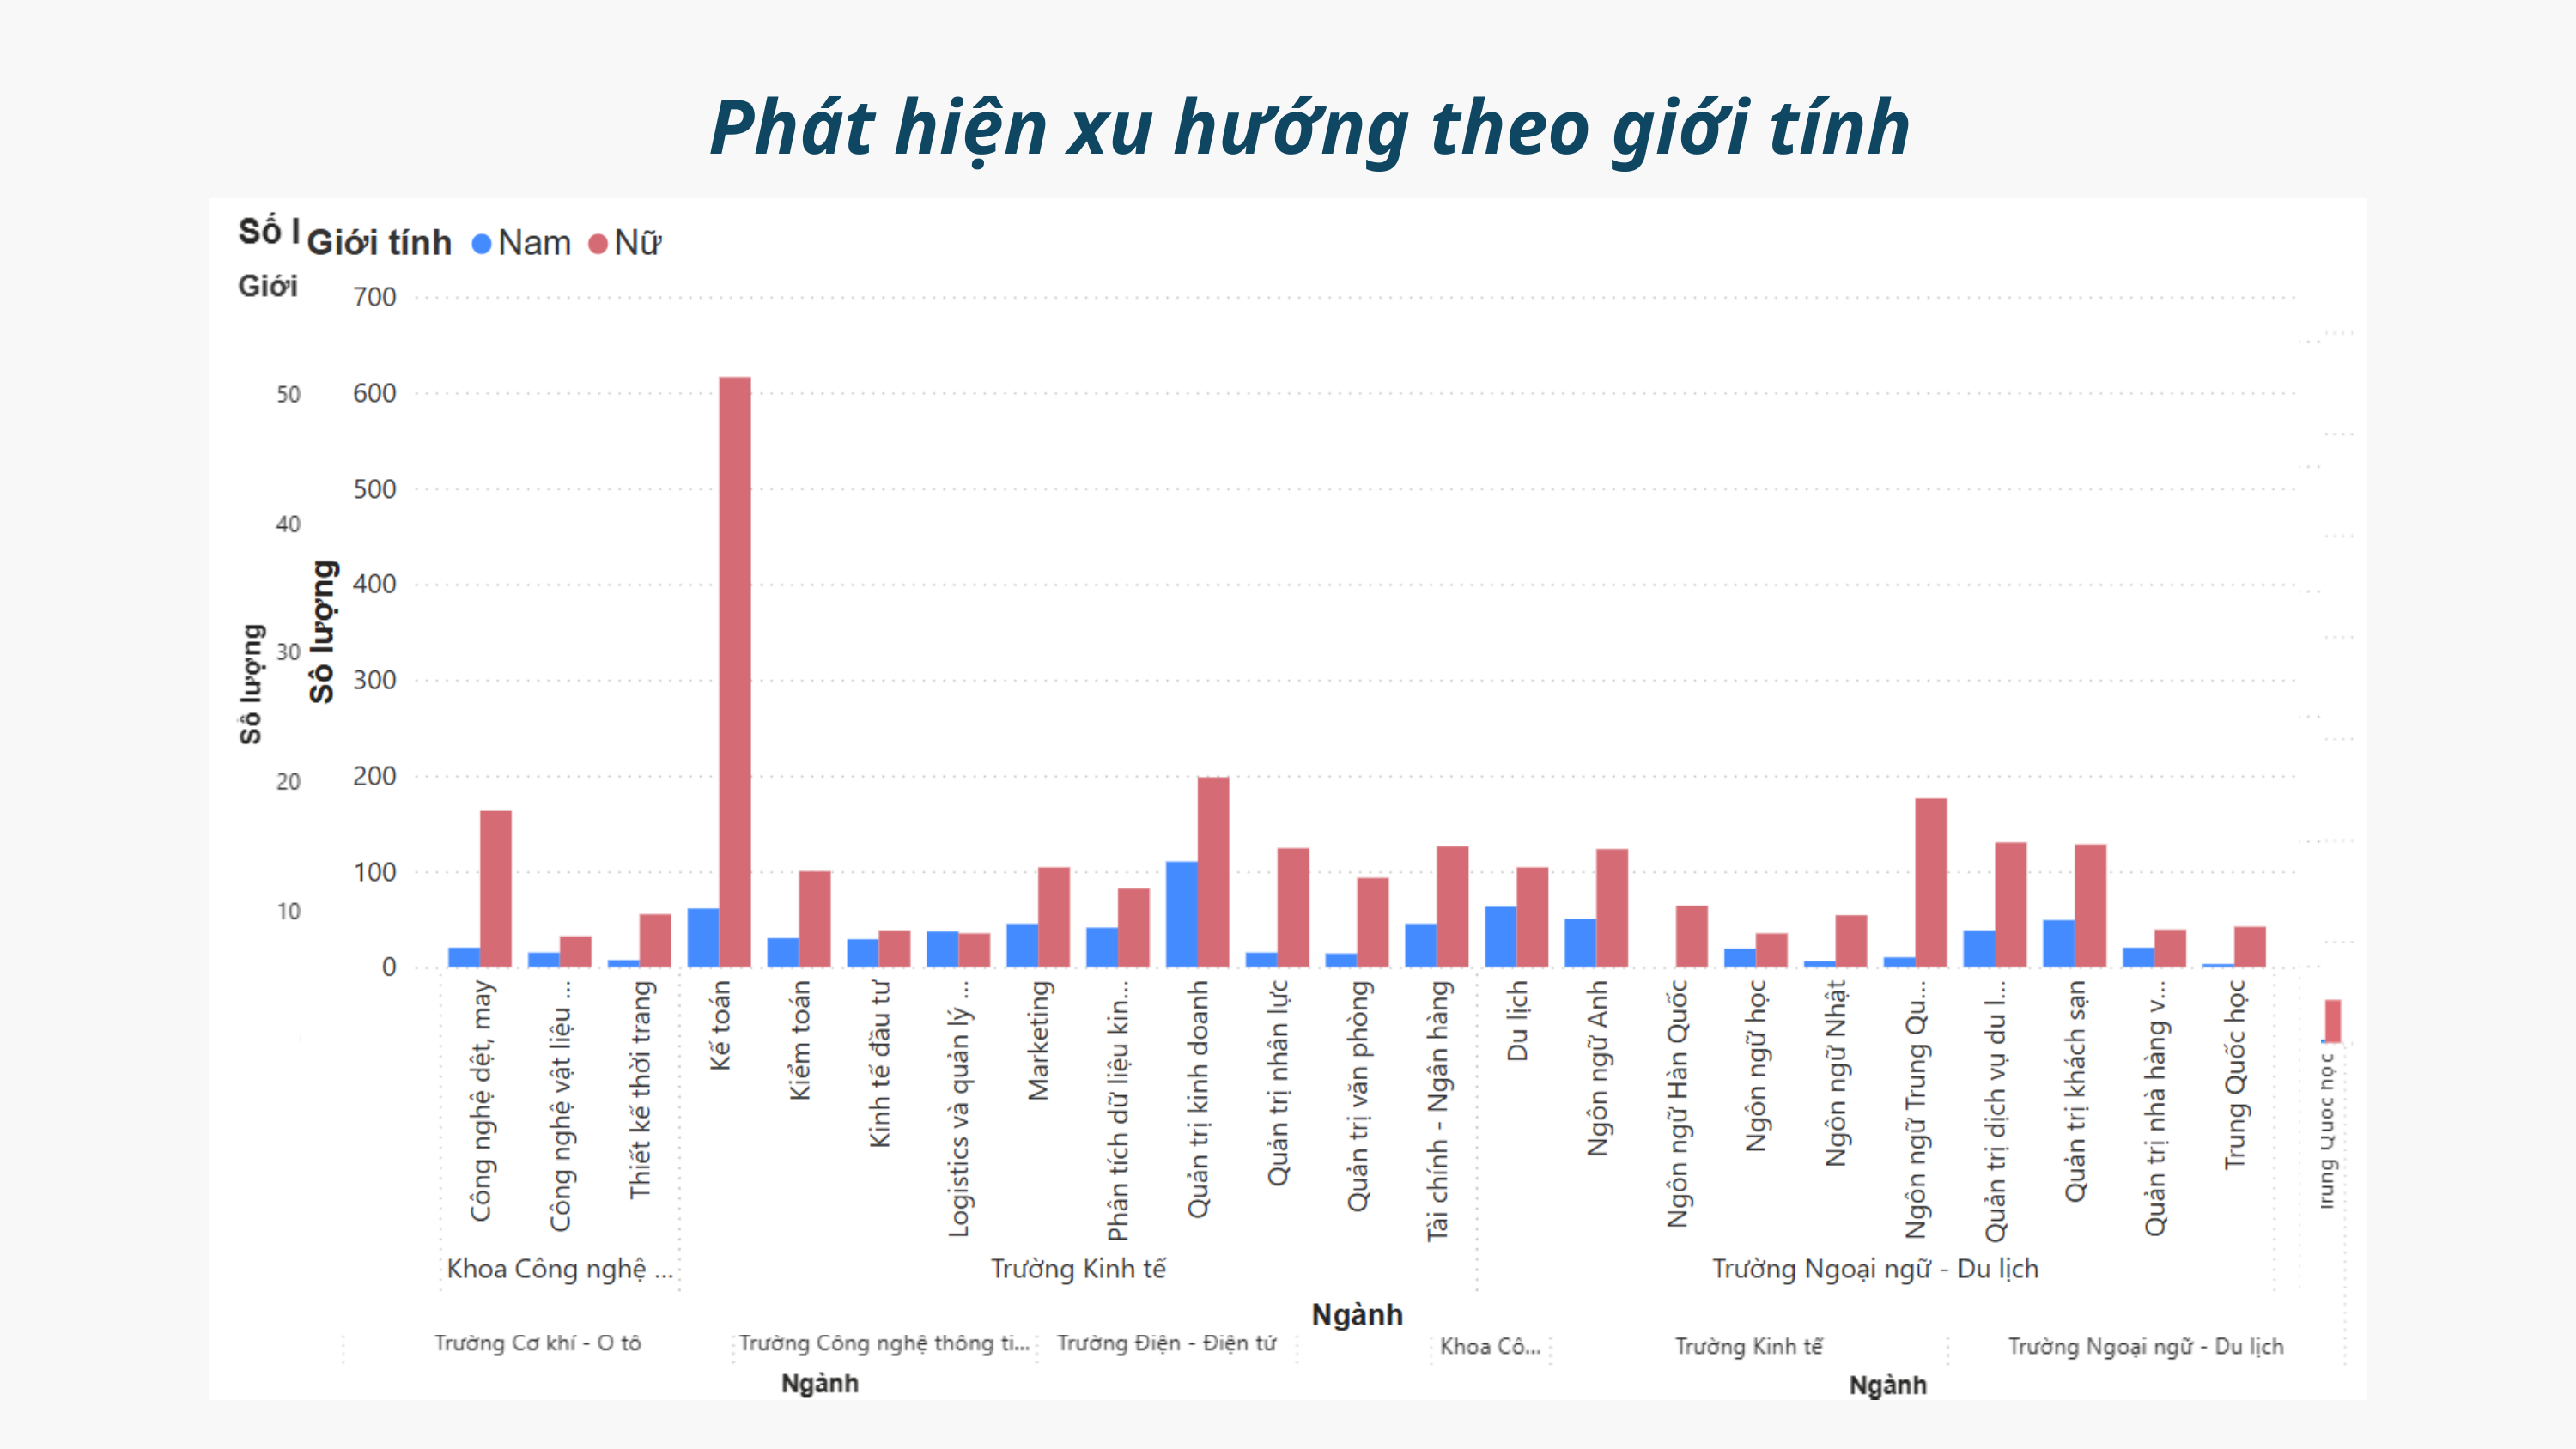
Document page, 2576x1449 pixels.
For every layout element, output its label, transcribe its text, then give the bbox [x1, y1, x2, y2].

text_box [208, 198, 2368, 1400]
picture [300, 198, 2322, 1336]
text_box Phát hiện xu hướng theo giới tính [708, 49, 2334, 170]
